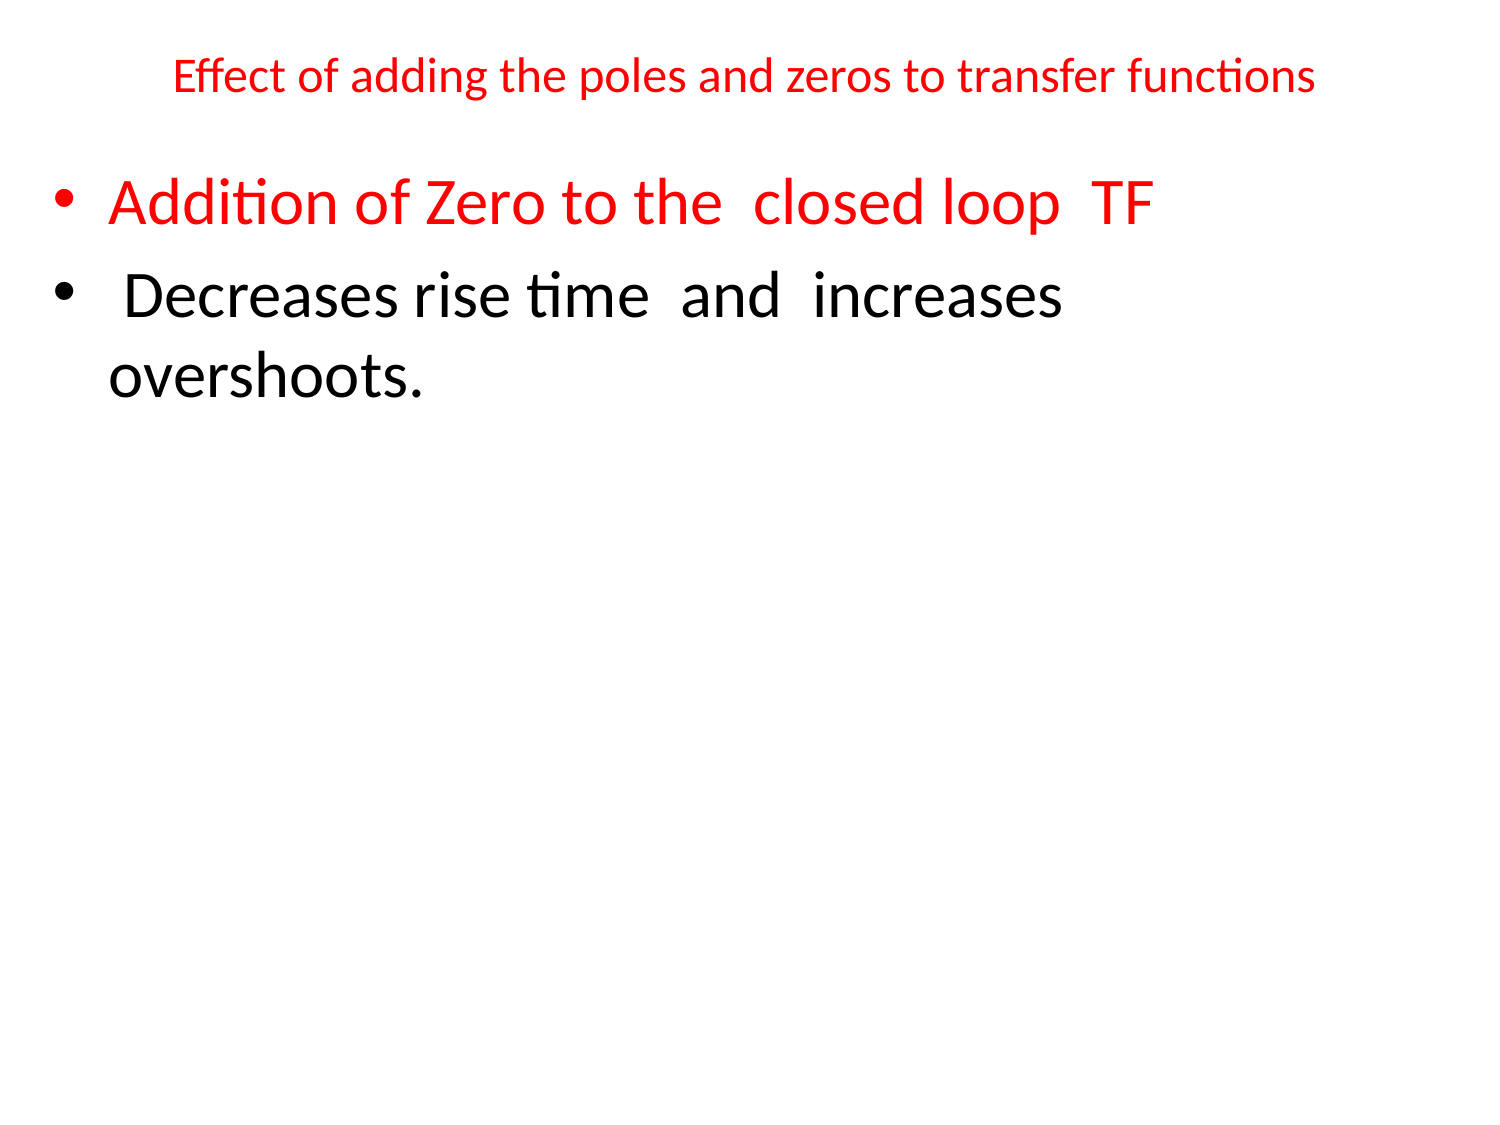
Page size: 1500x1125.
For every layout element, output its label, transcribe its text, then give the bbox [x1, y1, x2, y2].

title Effect of adding the poles and zeros to transfer functions [75, 45, 1425, 100]
list Addition of Zero to the closed loop TF Decreases rise time and increases overshoots. [37, 149, 1388, 893]
